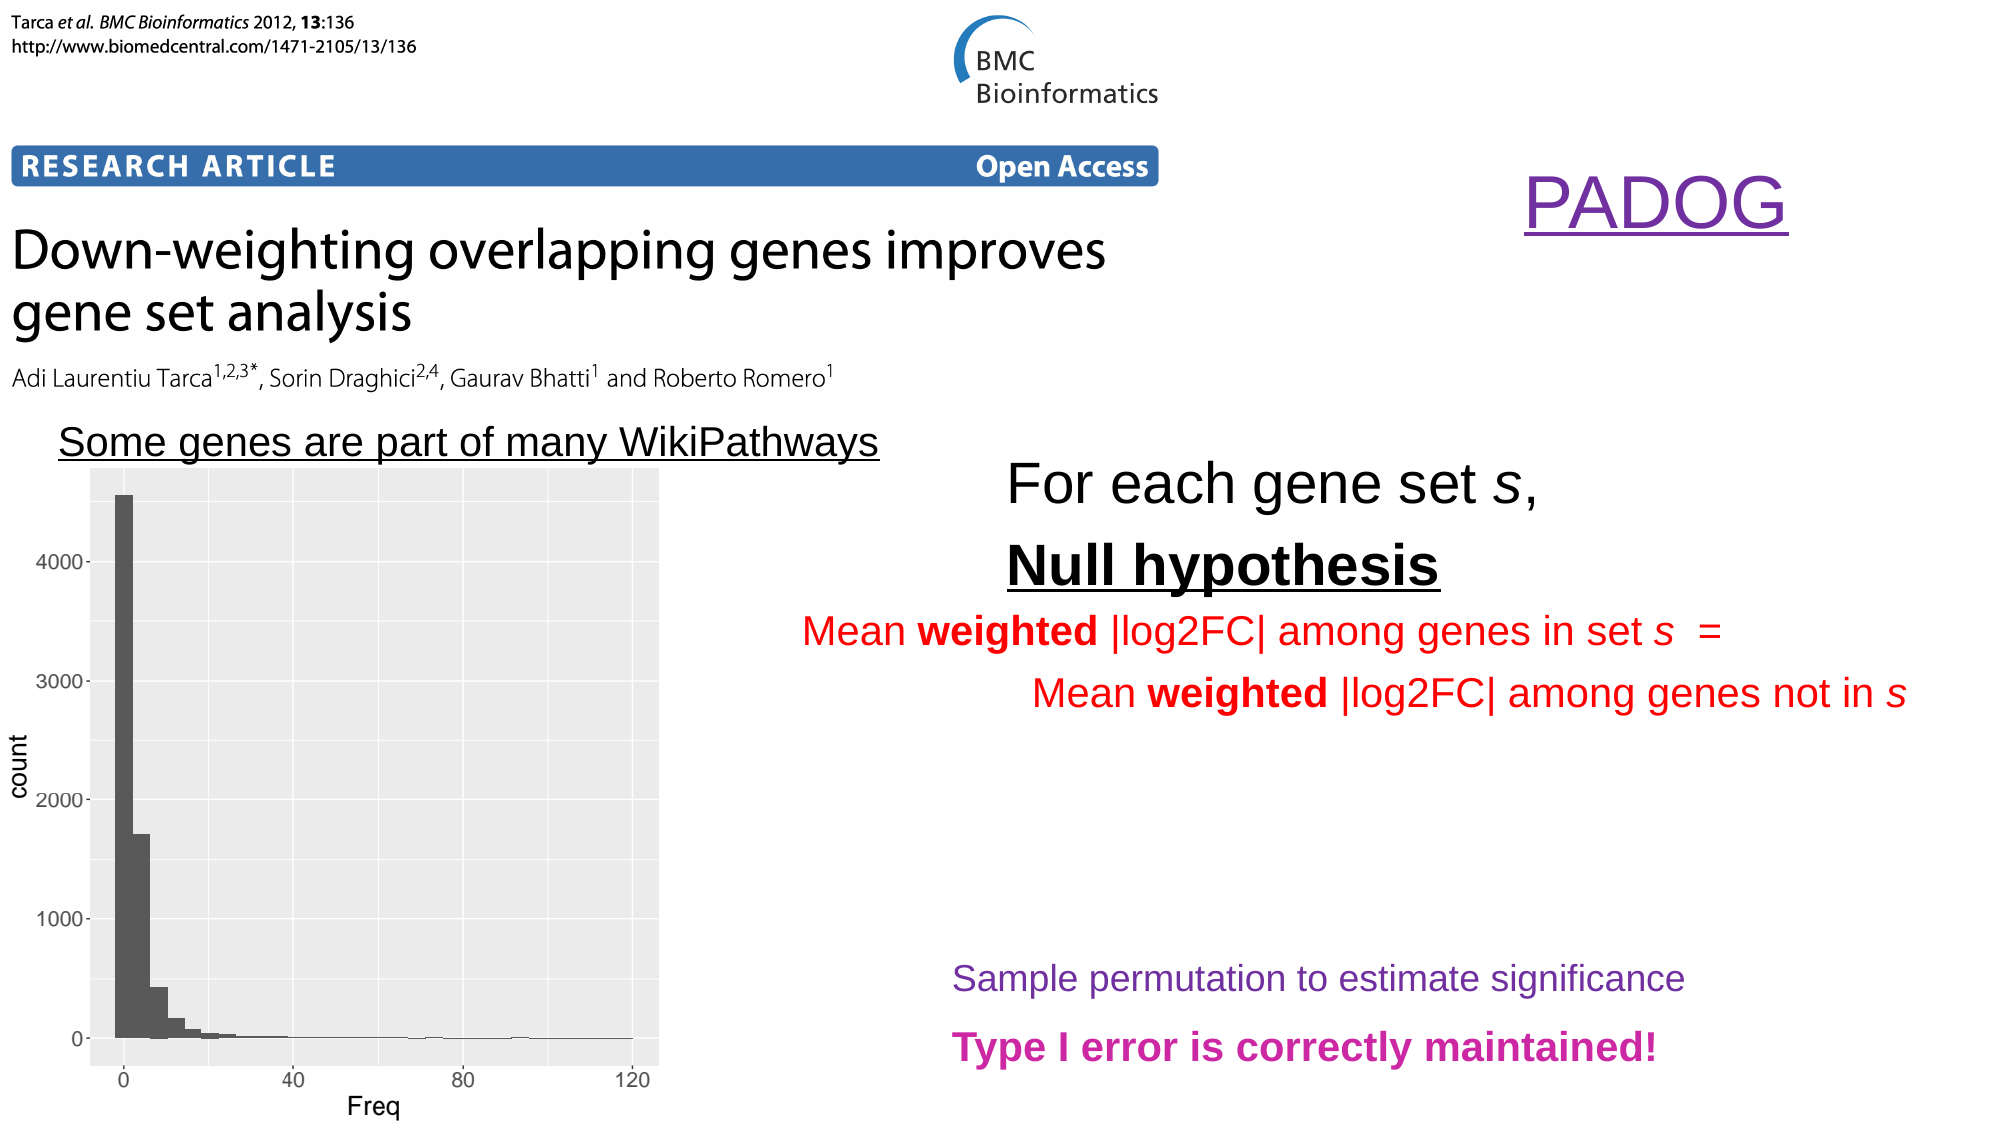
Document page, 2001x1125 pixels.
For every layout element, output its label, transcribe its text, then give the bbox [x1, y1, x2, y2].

text_box PADOG [1508, 123, 1659, 274]
picture [0, 461, 664, 1125]
text_box Some genes are part of many WikiPathways [43, 397, 194, 461]
text_box Sample permutation to estimate significance [937, 946, 1938, 1007]
text_box For each gene set s, Null hypothesis [991, 487, 1142, 638]
picture [0, 0, 1174, 397]
text_box Mean weighted |log2FC| among genes in set s = Mean weighted |log2FC| among genes not in s [787, 615, 937, 766]
text_box Type I error is correctly maintained! [937, 969, 1087, 1120]
